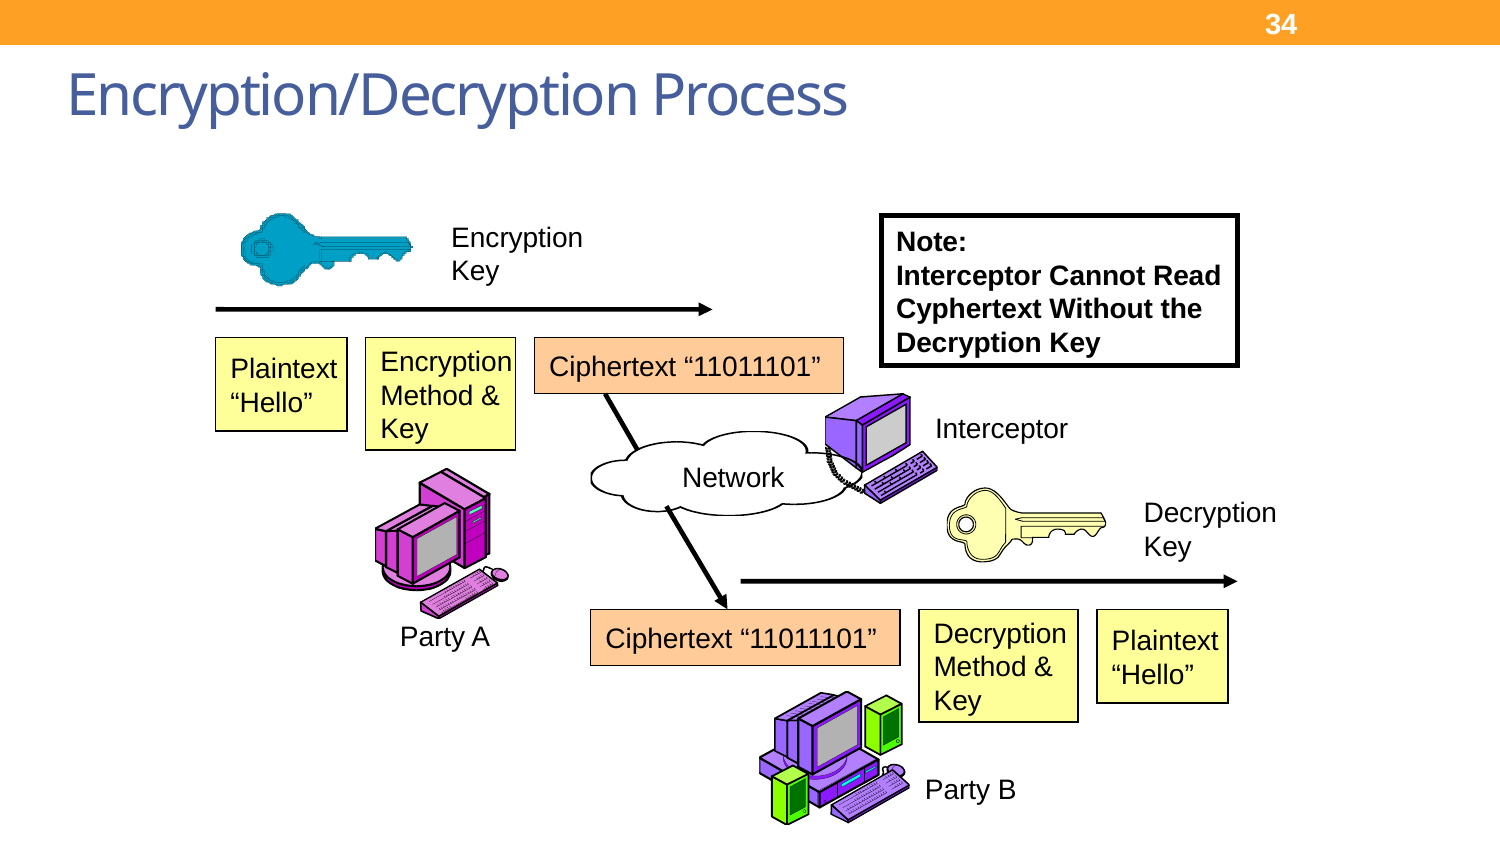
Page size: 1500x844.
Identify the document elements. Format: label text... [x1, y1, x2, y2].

picture [844, 393, 938, 487]
slide_number 34 [1250, 2, 1425, 43]
picture [759, 723, 910, 826]
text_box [590, 431, 863, 486]
text_box Party B [918, 764, 1032, 813]
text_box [590, 487, 1294, 723]
text_box Interceptor [946, 403, 1084, 452]
picture [374, 468, 509, 619]
title Encryption/Decryption Process [51, 31, 1402, 154]
text_box Note: Interceptor Cannot Read Cyphertext Without the Decryption Key [881, 215, 1238, 366]
text_box Party A [385, 627, 506, 660]
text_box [215, 205, 844, 451]
